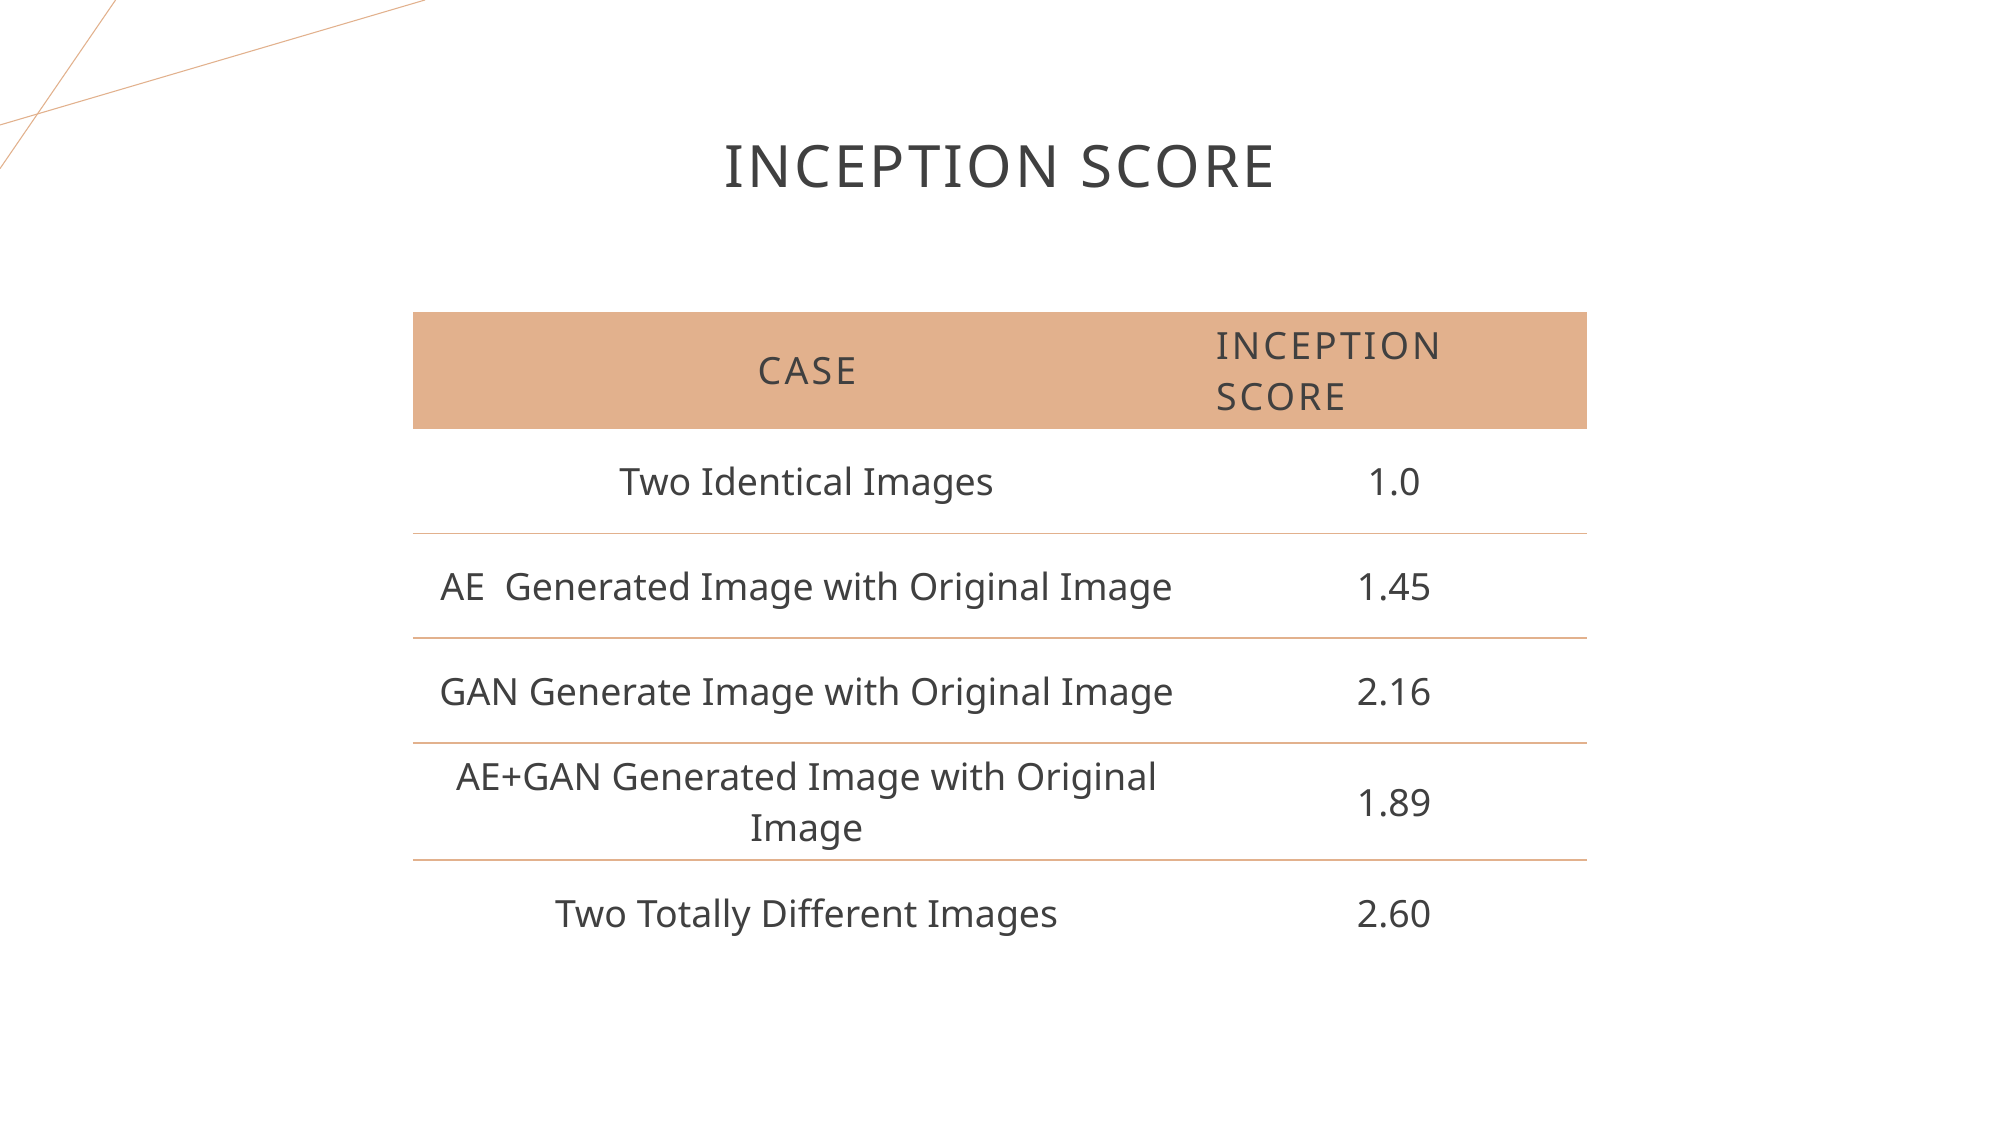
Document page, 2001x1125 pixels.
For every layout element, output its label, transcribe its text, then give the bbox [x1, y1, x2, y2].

table_cell AE+GAN Generated Image with Original Image [413, 744, 1201, 859]
table_cell 1.89 [1201, 744, 1587, 859]
table_cell GAN Generate Image with Original Image [413, 639, 1201, 742]
table_header Inception score [1201, 312, 1587, 429]
title Inception Score [137, 59, 1863, 278]
table_cell Two Identical Images [413, 429, 1201, 533]
table_cell AE Generated Image with Original Image [413, 534, 1201, 637]
table_cell Two Totally Different Images [413, 861, 1201, 965]
table_cell 1.45 [1201, 534, 1587, 637]
table_header Case [413, 312, 1201, 429]
table_cell 2.60 [1201, 861, 1587, 965]
table_cell 2.16 [1201, 639, 1587, 742]
table_cell 1.0 [1201, 429, 1587, 533]
